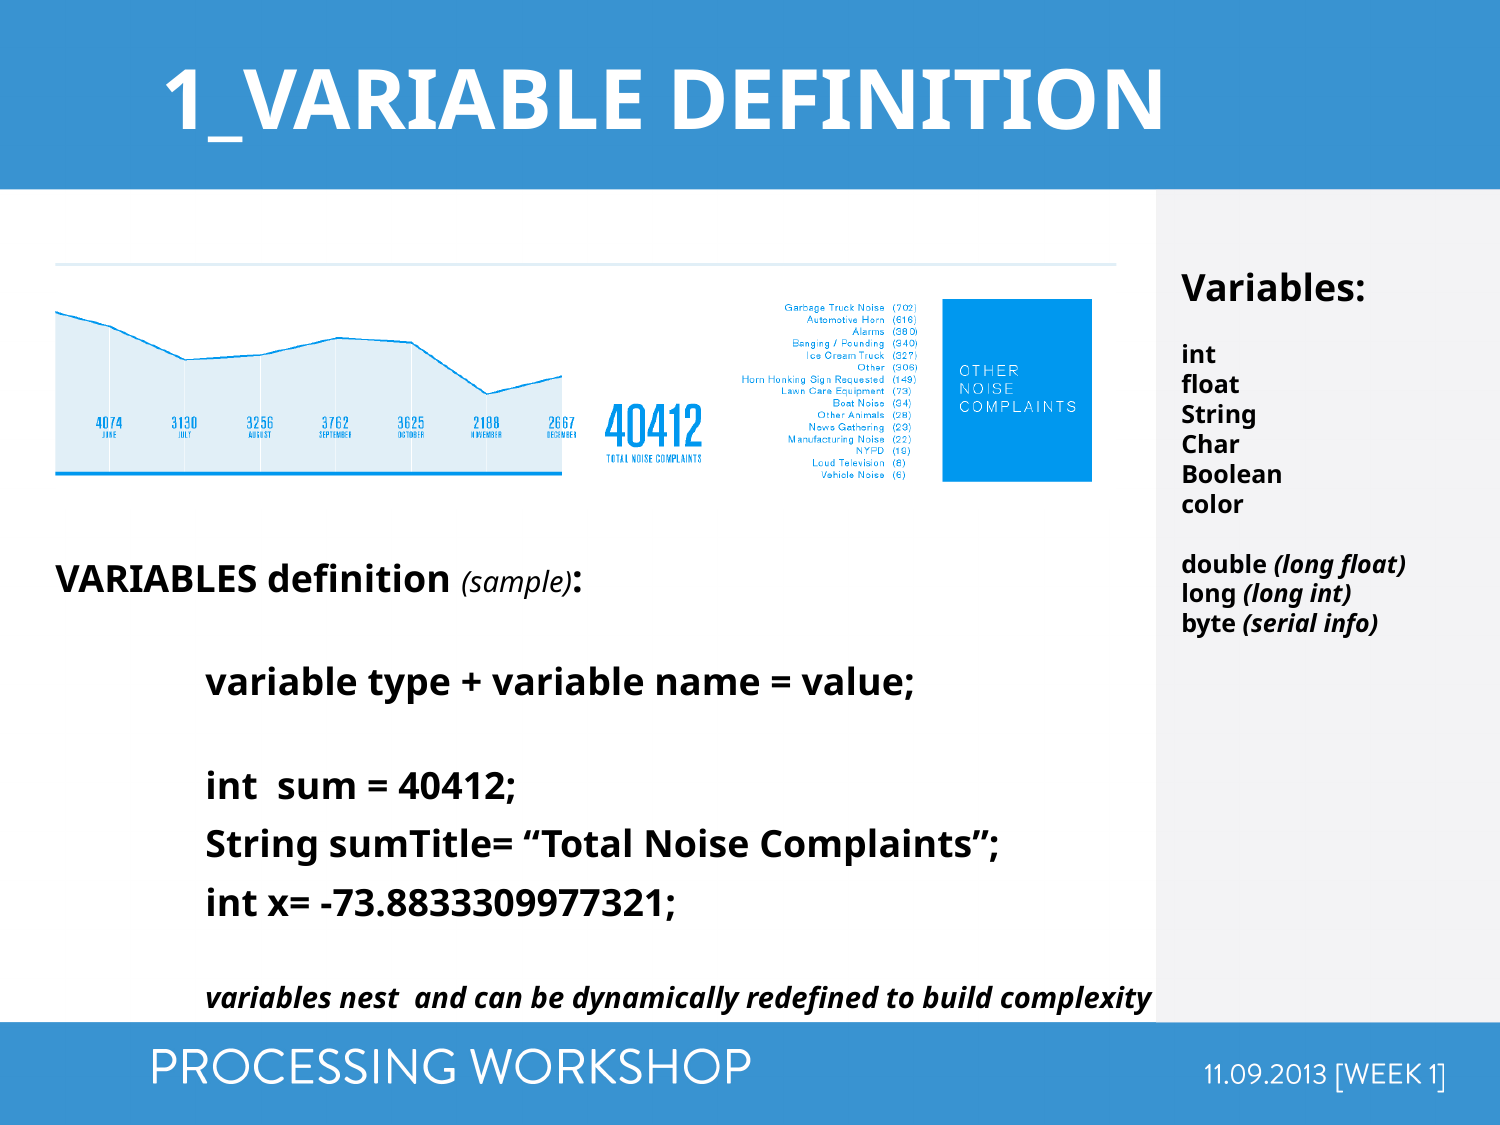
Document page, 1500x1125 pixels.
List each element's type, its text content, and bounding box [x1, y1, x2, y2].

picture [0, 0, 1500, 1125]
text_box 1_variable definition [161, 45, 1401, 146]
text_box Variables: int float String Char Boolean color double (long float) long (long int) byte (serial info) [1181, 263, 1500, 728]
text_box VARIABLES definition (sample): variable type + variable name = value; int sum = 40412; String sumTitle= “Total Noise Complaints”; int x= -73.8833309977321; variables nest and can be dynamically redefined to build complexity [55, 554, 1500, 1125]
